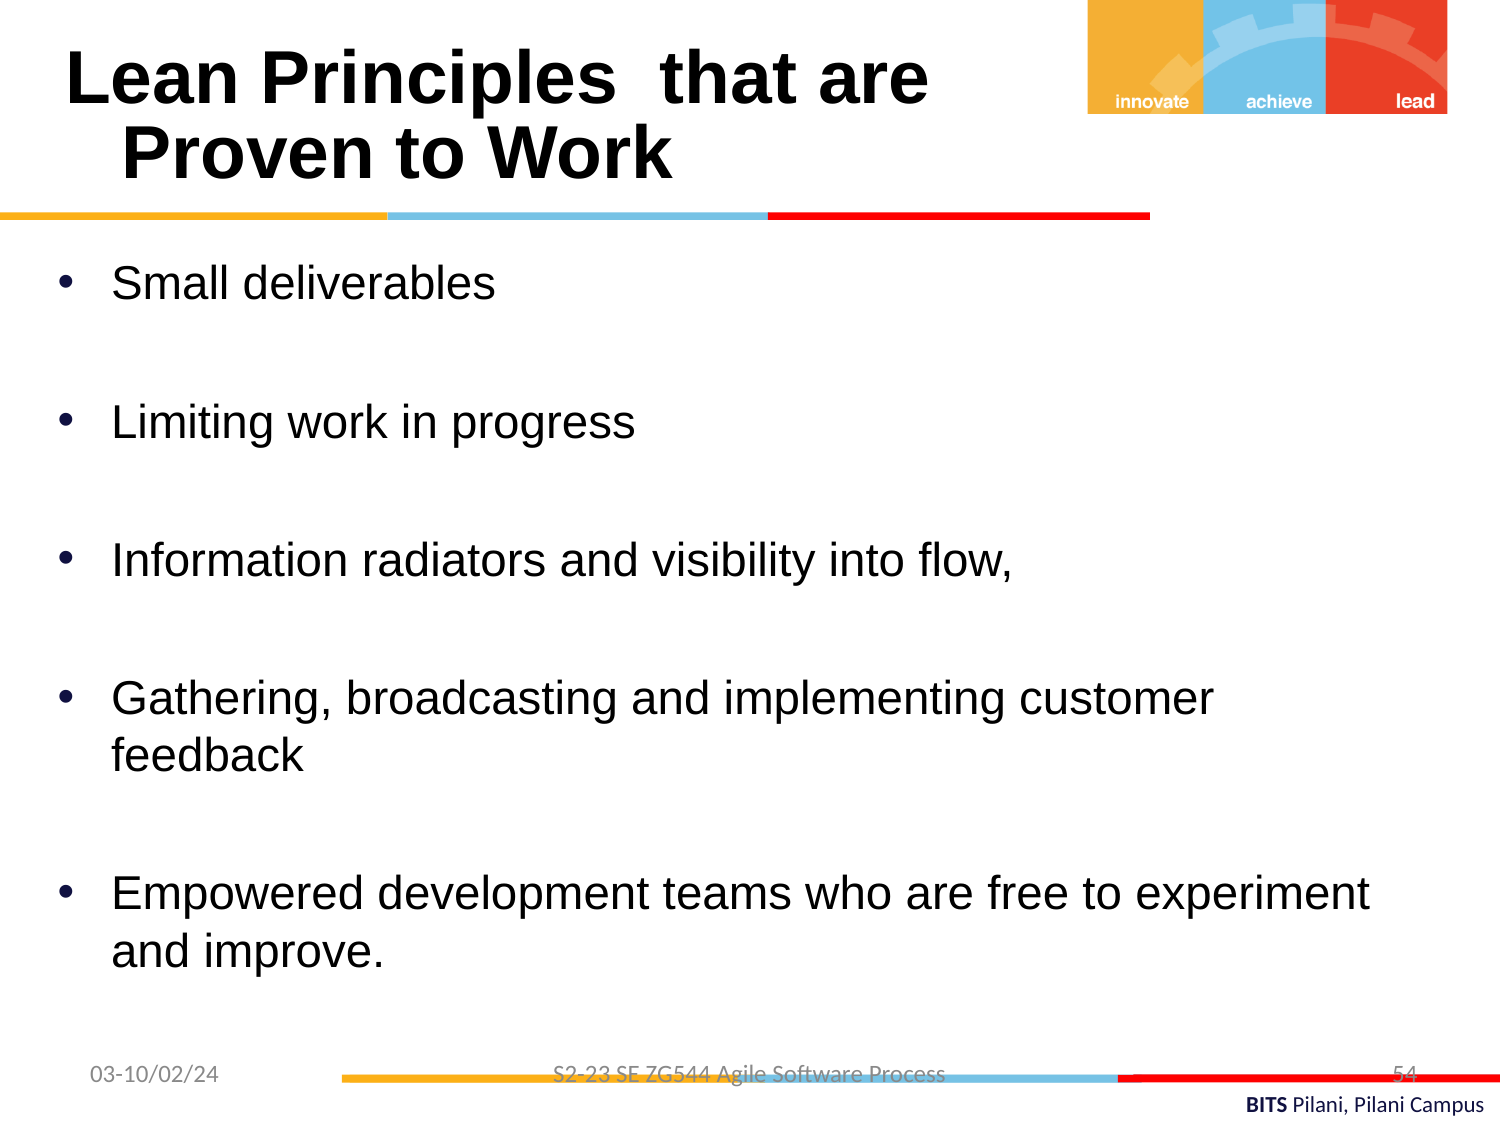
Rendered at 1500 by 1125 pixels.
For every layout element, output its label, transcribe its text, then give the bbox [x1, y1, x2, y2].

text_box Lean Principles that are Proven to Work [57, 24, 1080, 213]
slide_number 54 [1382, 1051, 1426, 1094]
text_box 03-10/02/24 [82, 1050, 418, 1095]
picture [1087, 0, 1448, 114]
text_box S2-23 SE ZG544 Agile Software Process [519, 1050, 980, 1095]
list Small deliverables Limiting work in progress Information radiators and visibility into flow, Gathering, broadcasting and implementing customer feedback Empowered development teams who are free to experiment and improve. [49, 244, 1401, 988]
